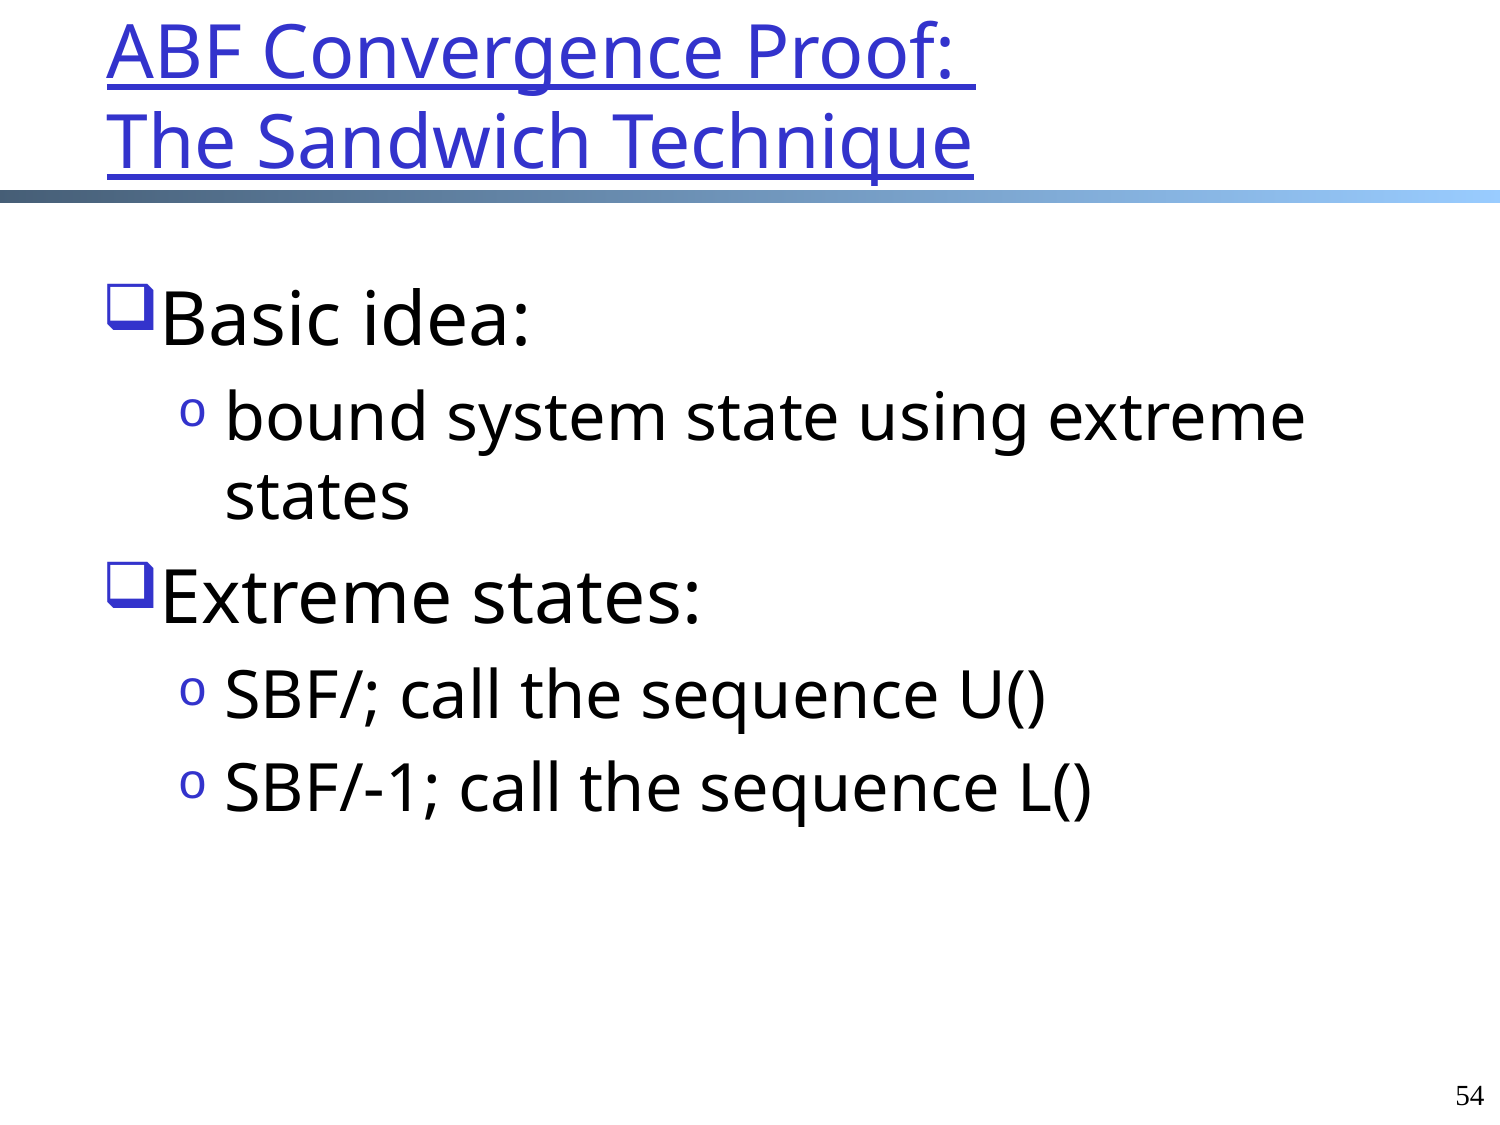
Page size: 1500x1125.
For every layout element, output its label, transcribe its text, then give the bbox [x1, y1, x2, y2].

slide_number 54 [1424, 1068, 1500, 1125]
text_box 1 [1424, 190, 1428, 203]
title ABF Convergence Proof: The Sandwich Technique [91, 0, 1409, 188]
